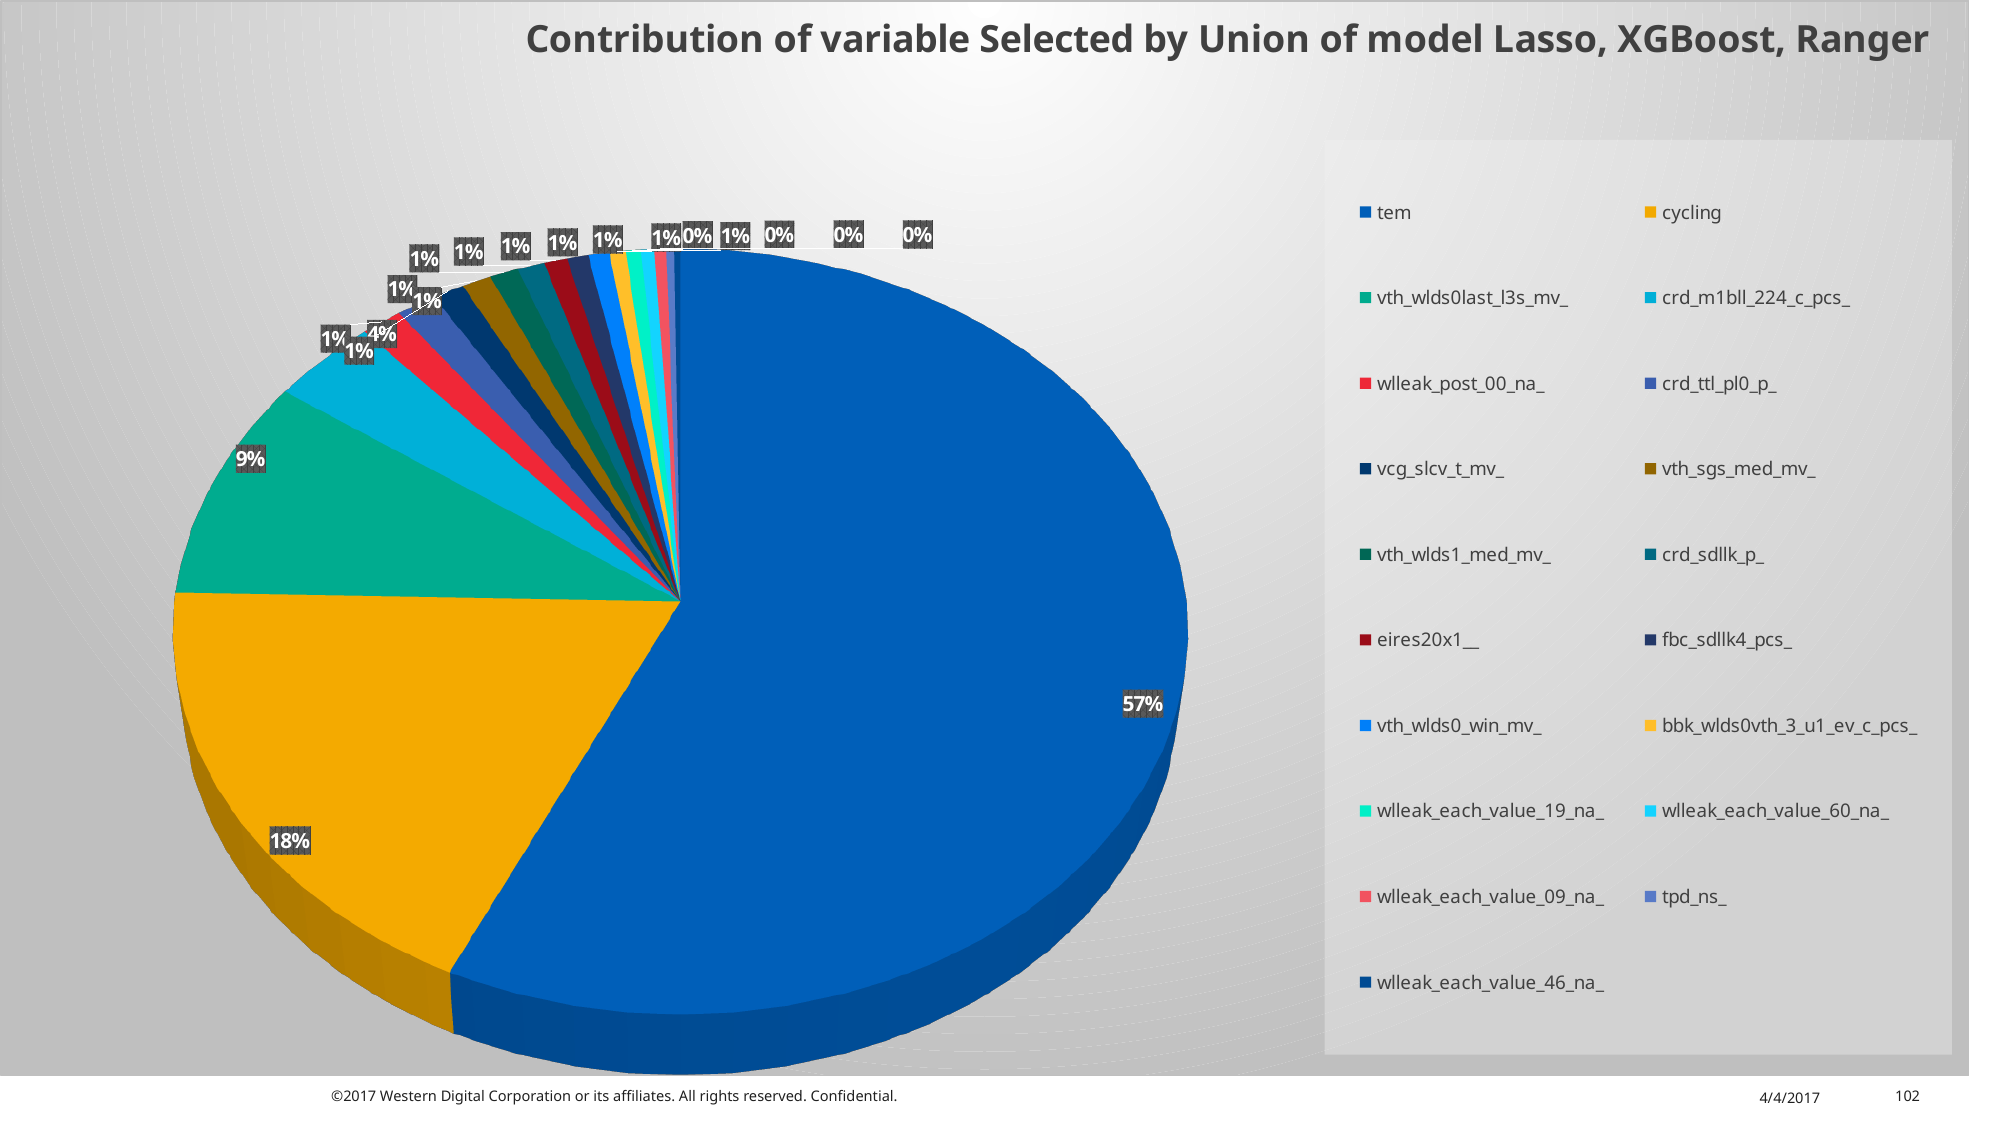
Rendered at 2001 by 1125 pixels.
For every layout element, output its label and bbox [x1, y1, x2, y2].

footer [331, 1077, 990, 1107]
slide_number [1880, 1077, 1920, 1107]
slide_number [1719, 1077, 1820, 1107]
chart [0, 0, 1970, 1077]
